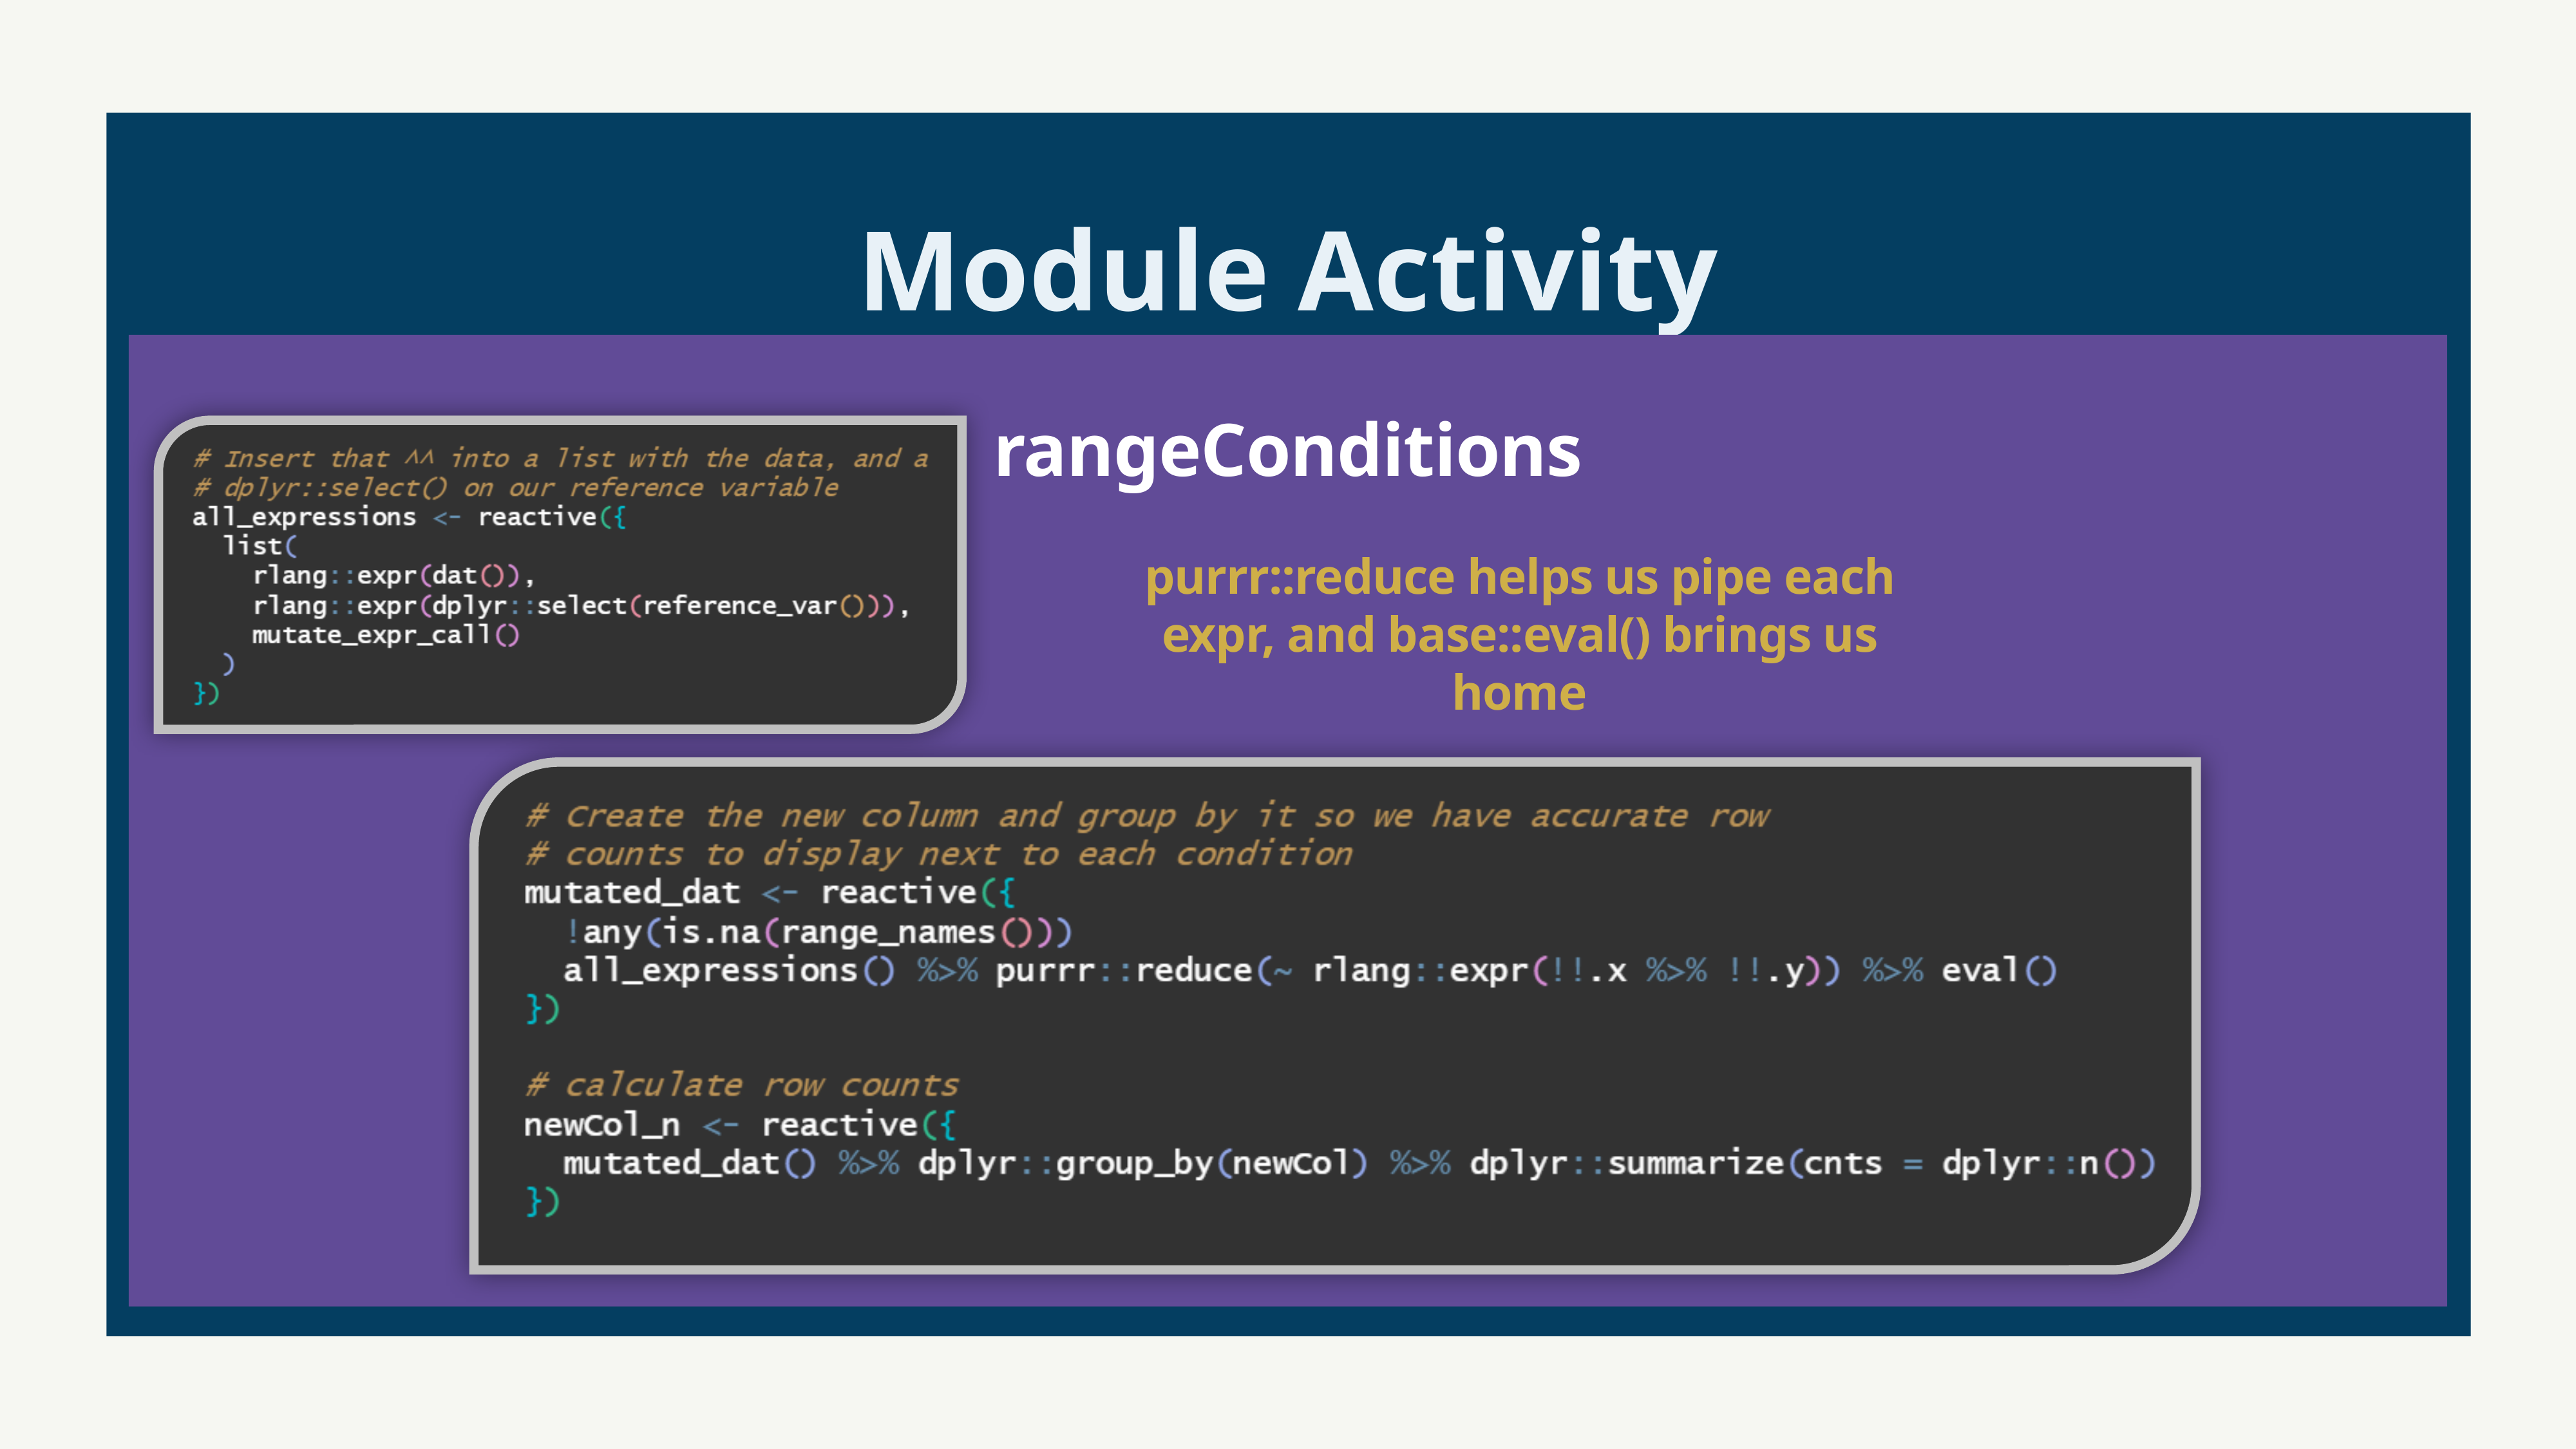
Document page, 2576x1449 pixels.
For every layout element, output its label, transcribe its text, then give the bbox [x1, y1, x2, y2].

text_box rangeConditions [128, 334, 2447, 1307]
text_box purrr::reduce helps us pipe each expr, and base::eval() brings us home [1117, 541, 1922, 725]
picture [473, 762, 2197, 1271]
title Module Activity [216, 94, 2359, 334]
picture [158, 420, 962, 730]
